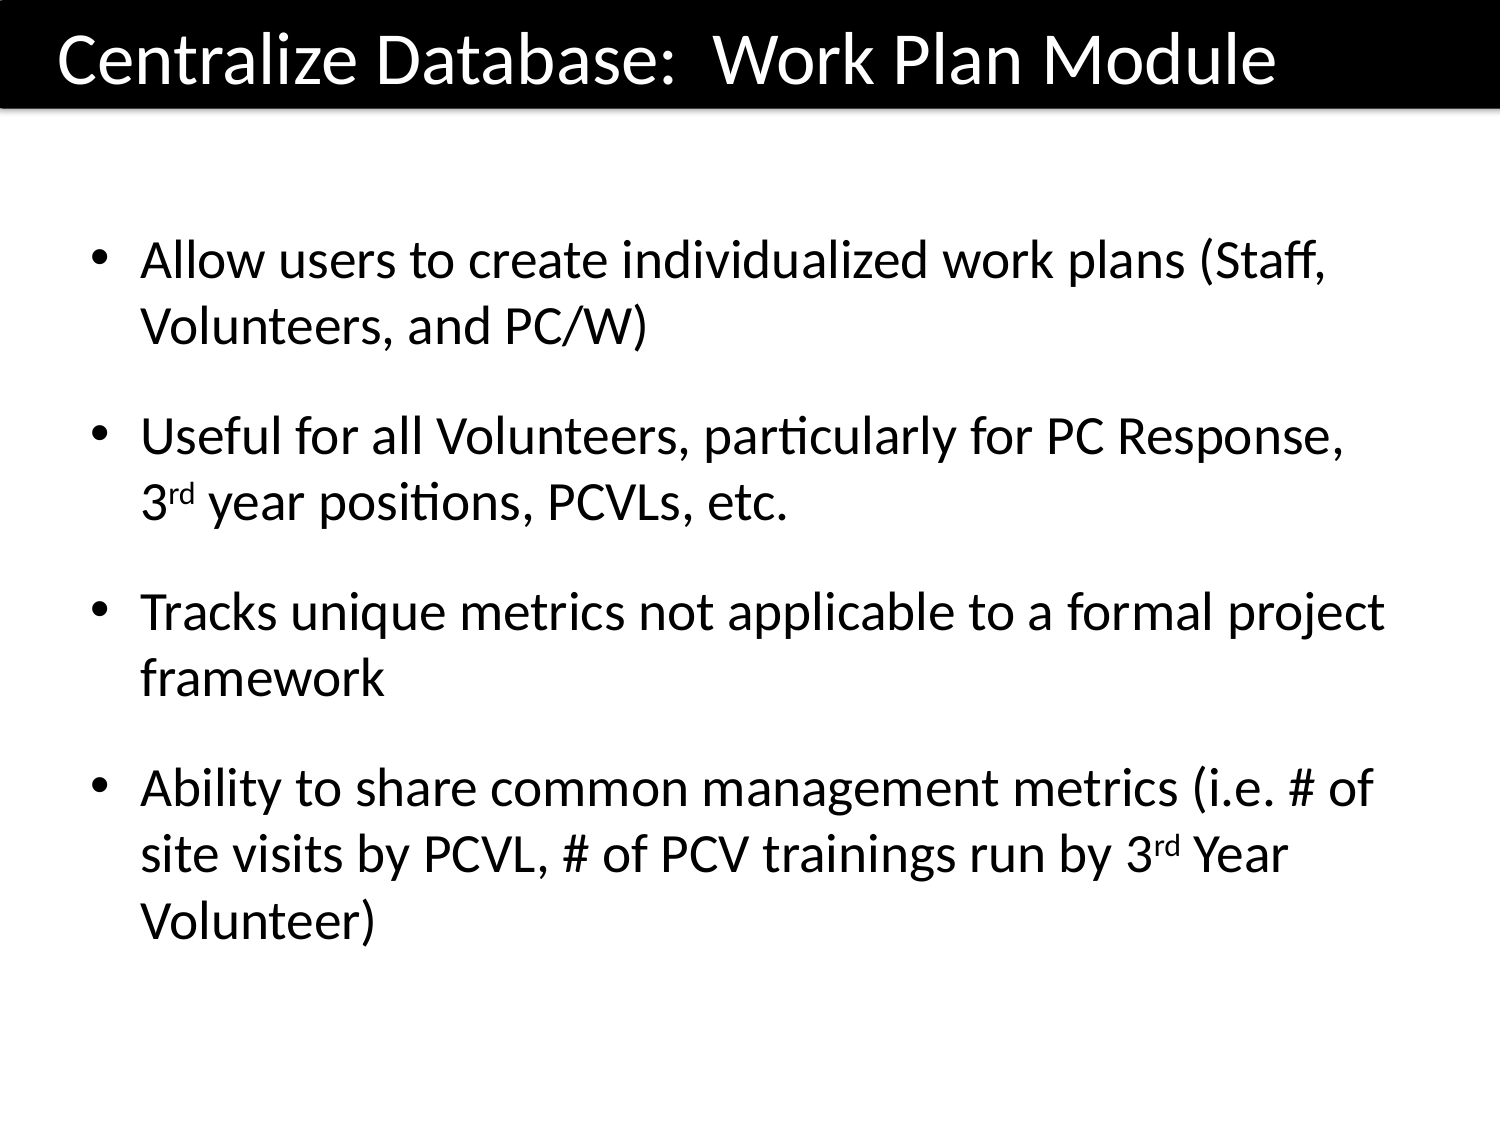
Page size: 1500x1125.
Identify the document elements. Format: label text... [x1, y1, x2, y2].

list Allow users to create individualized work plans (Staff, Volunteers, and PC/W) Useful for all Volunteers, particularly for PC Response, 3rd year positions, PCVLs, etc. Tracks unique metrics not applicable to a formal project framework Ability to share common management metrics (i.e. # of site visits by PCVL, # of PCV trainings run by 3rd Year Volunteer) [75, 215, 1425, 958]
text_box Centralize Database: Work Plan Module [0, 0, 1500, 112]
